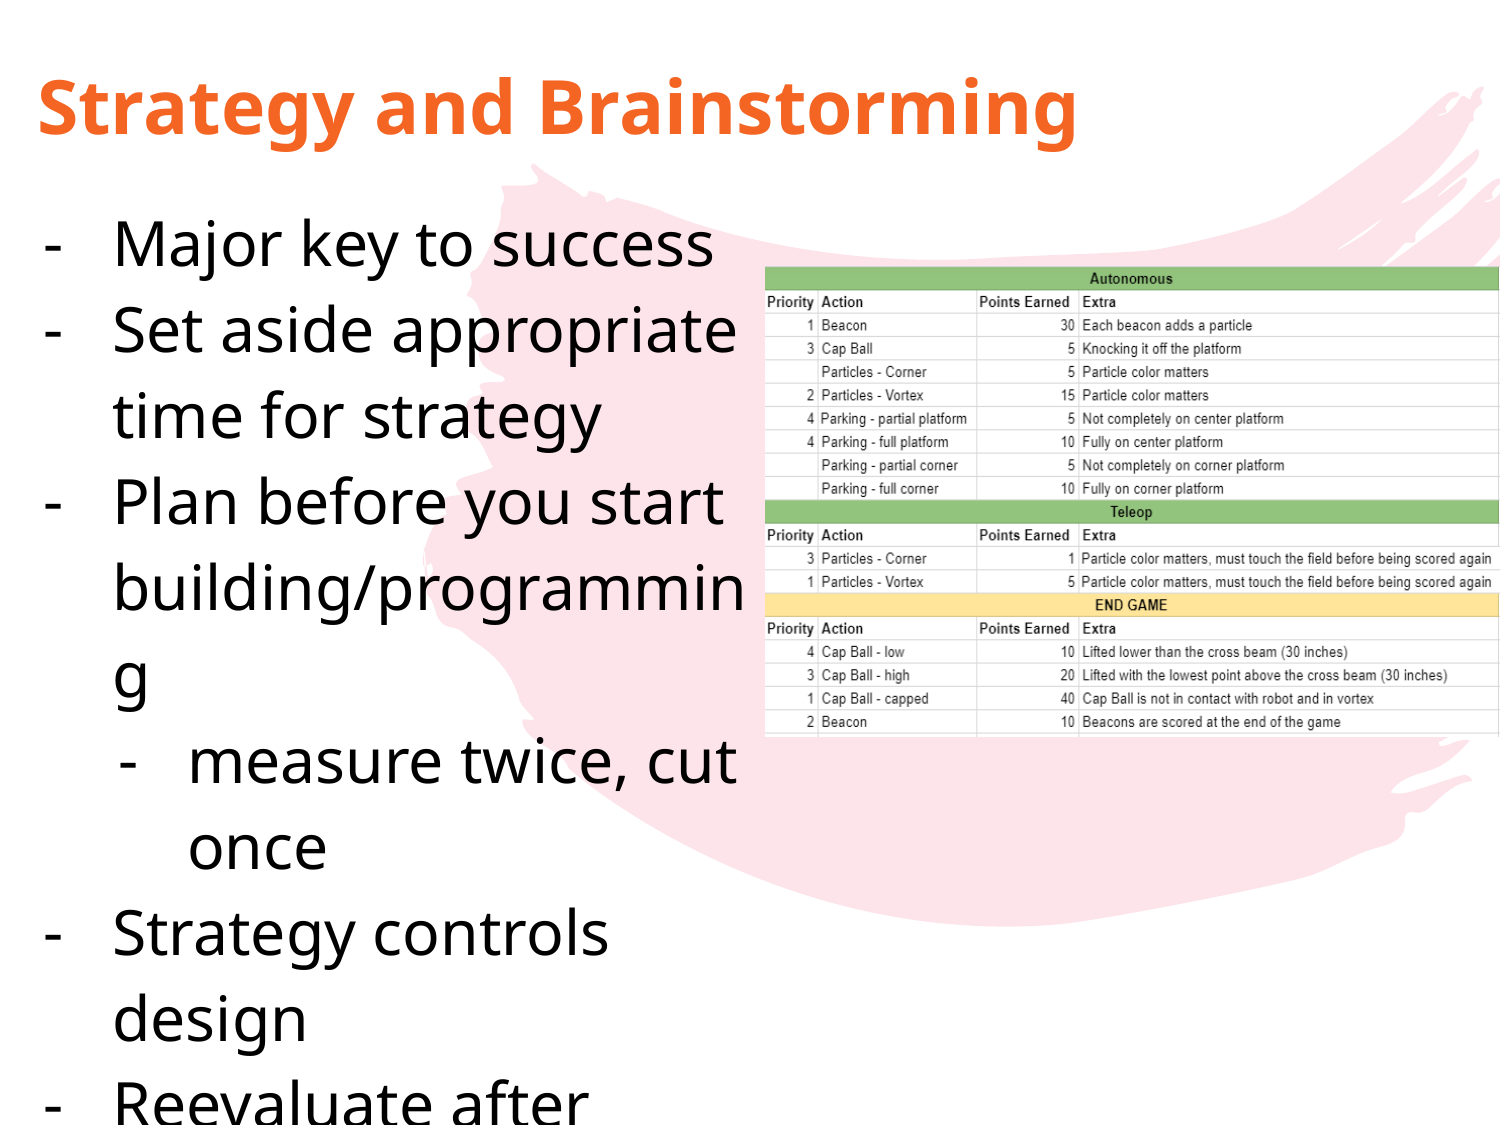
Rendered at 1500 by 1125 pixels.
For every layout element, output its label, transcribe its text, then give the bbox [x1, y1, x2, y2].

text_box Major key to success Set aside appropriate time for strategy Plan before you start building/programming measure twice, cut once Strategy controls design Reevaluate after competition [22, 177, 800, 670]
picture [765, 266, 1500, 737]
text_box Strategy and Brainstorming [22, 44, 1466, 149]
